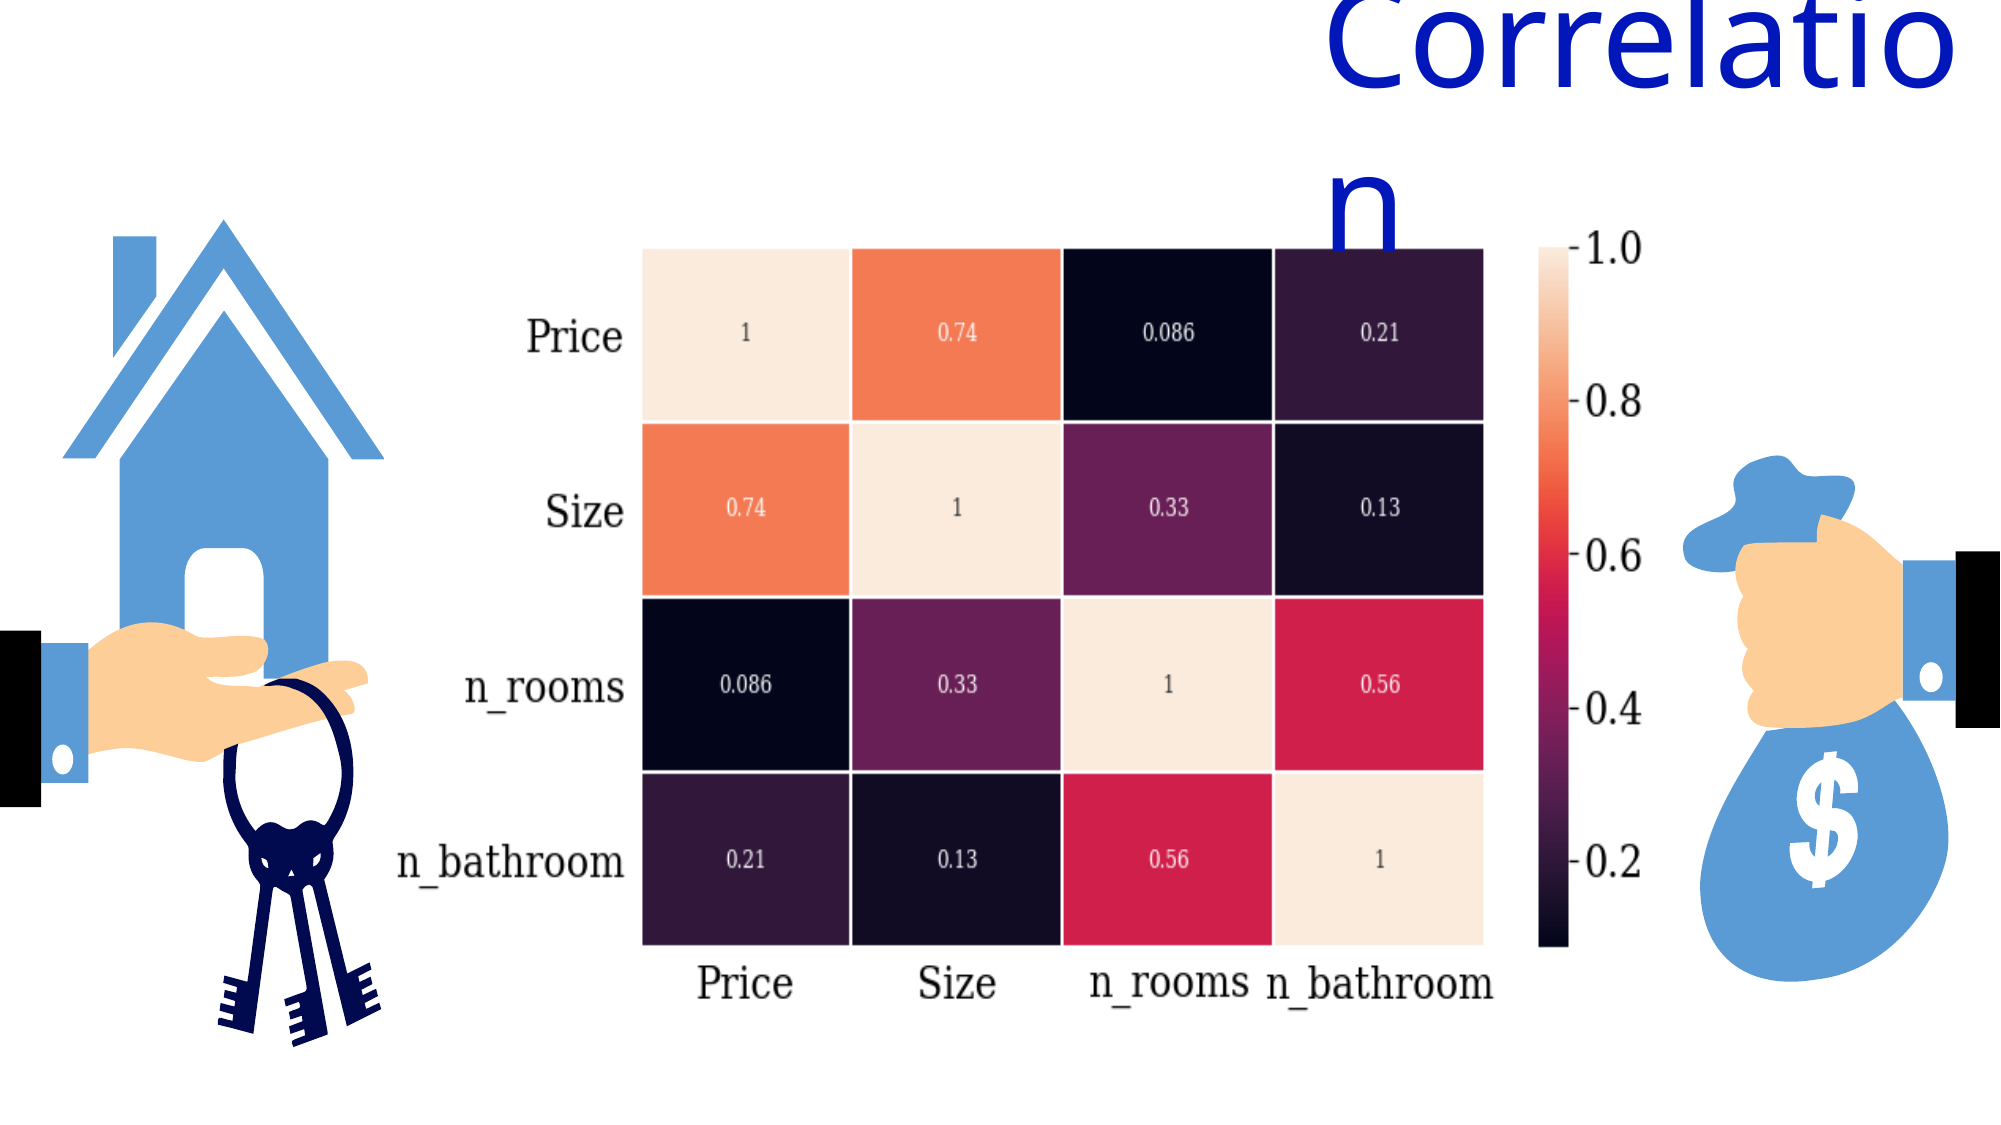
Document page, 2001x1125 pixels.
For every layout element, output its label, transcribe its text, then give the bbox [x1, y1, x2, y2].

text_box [0, 219, 385, 1048]
text_box Correlation [1306, 0, 2000, 288]
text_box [1654, 480, 2000, 976]
picture [384, 218, 1654, 1023]
